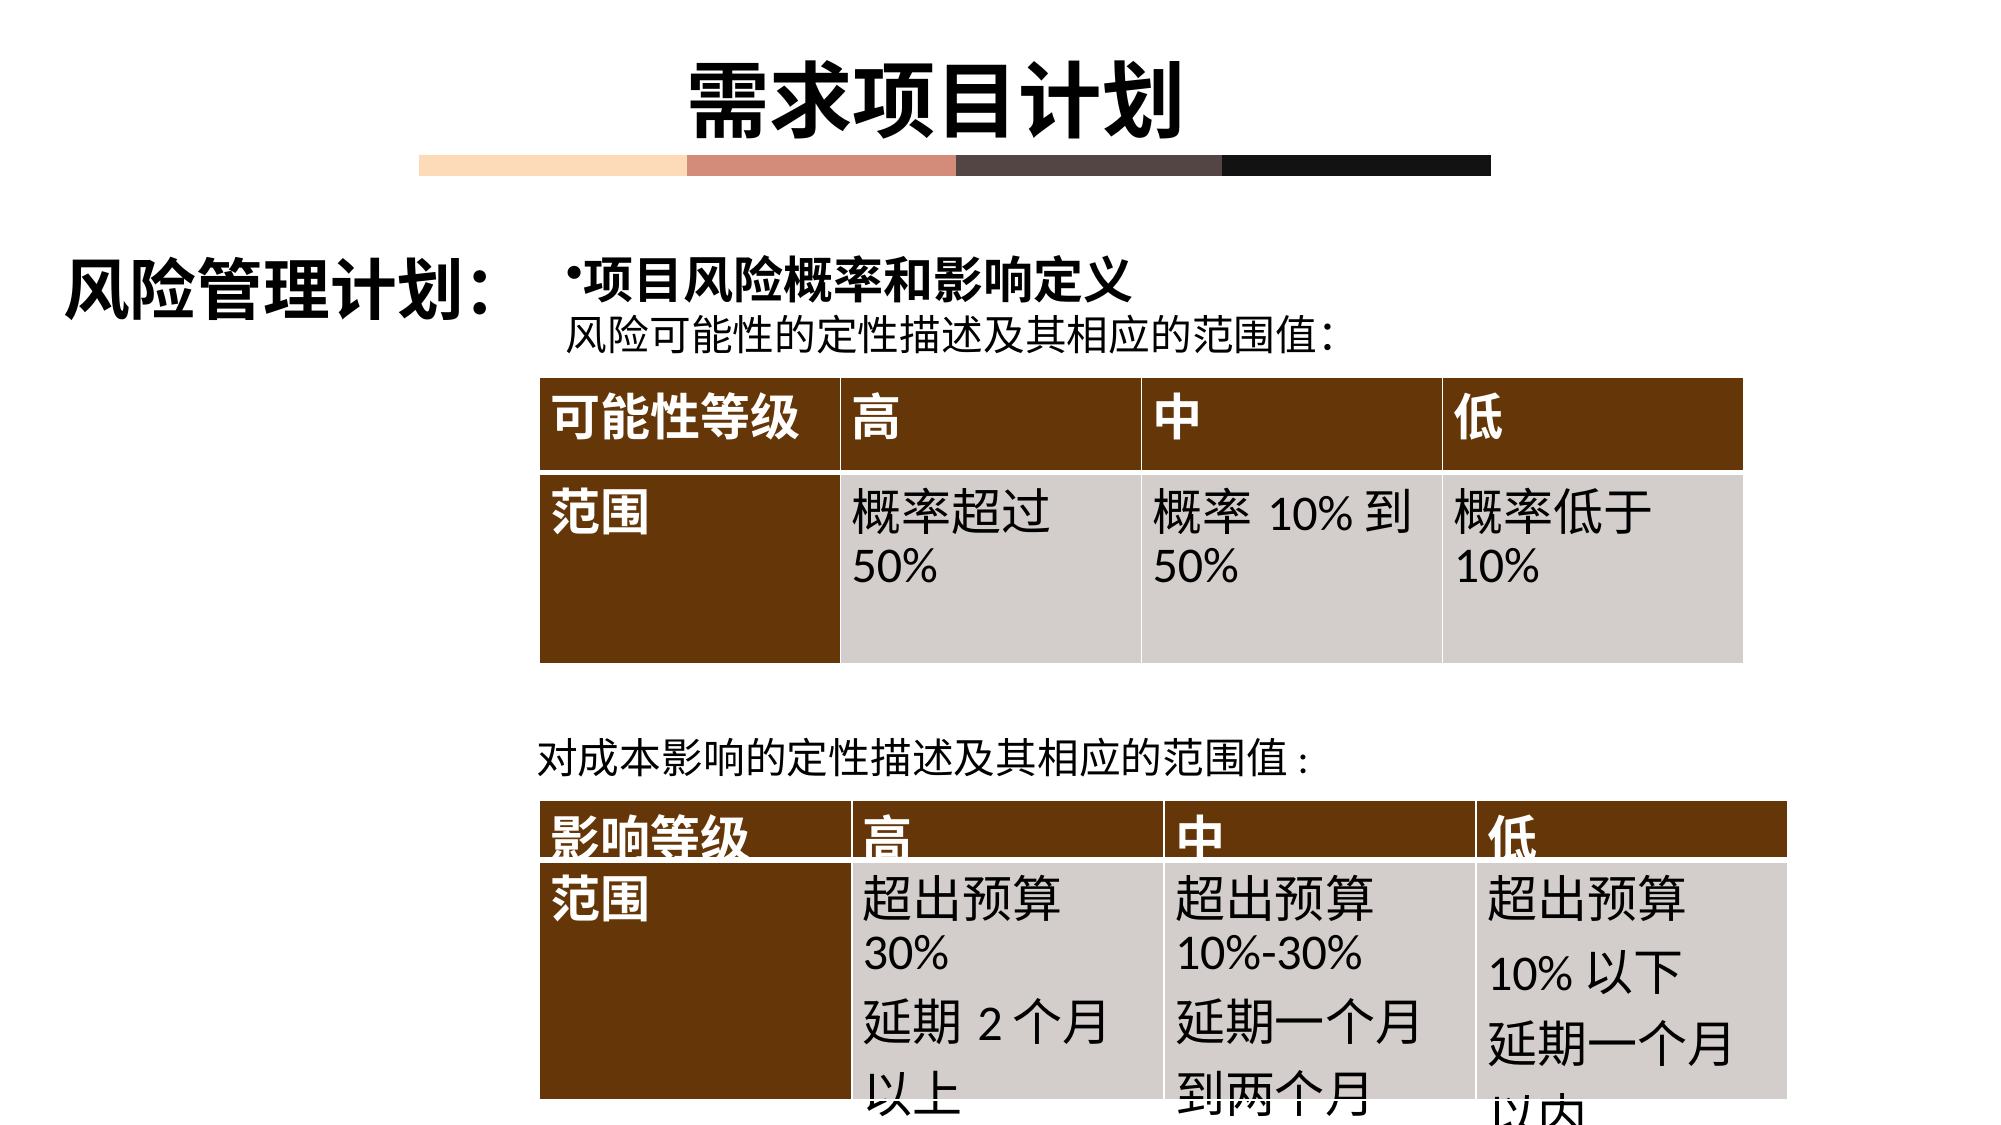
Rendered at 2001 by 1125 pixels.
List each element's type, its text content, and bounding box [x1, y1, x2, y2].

table_header 中 [1142, 378, 1442, 470]
table_cell 超出预算10%-30% 延期一个月到两个月 [1165, 863, 1475, 1099]
table_cell 概率10%到50% [1142, 475, 1442, 663]
table_header 低 [1443, 378, 1743, 470]
table_header 高 [841, 378, 1141, 470]
text_box 对成本影响的定性描述及其相应的范围值: [521, 724, 1324, 790]
table_header 高 [853, 801, 1163, 857]
text_box 项目风险概率和影响定义 风险可能性的定性描述及其相应的范围值： [550, 241, 1375, 367]
table_header 低 [1477, 801, 1787, 857]
table_header 可能性等级 [540, 378, 840, 470]
table_header 影响等级 [540, 801, 851, 857]
table_header 中 [1165, 801, 1475, 857]
table_cell 概率低于10% [1443, 475, 1743, 663]
list 需求项目计划 [671, 52, 1388, 112]
table_cell 范围 [540, 475, 840, 663]
table_cell 超出预算30% 延期2个月以上 [853, 863, 1163, 1099]
text_box 风险管理计划： [48, 240, 546, 336]
table_cell 超出预算10%以下 延期一个月以内 [1477, 863, 1787, 1099]
table_cell 范围 [540, 863, 851, 1099]
table_cell 概率超过50% [841, 475, 1141, 663]
